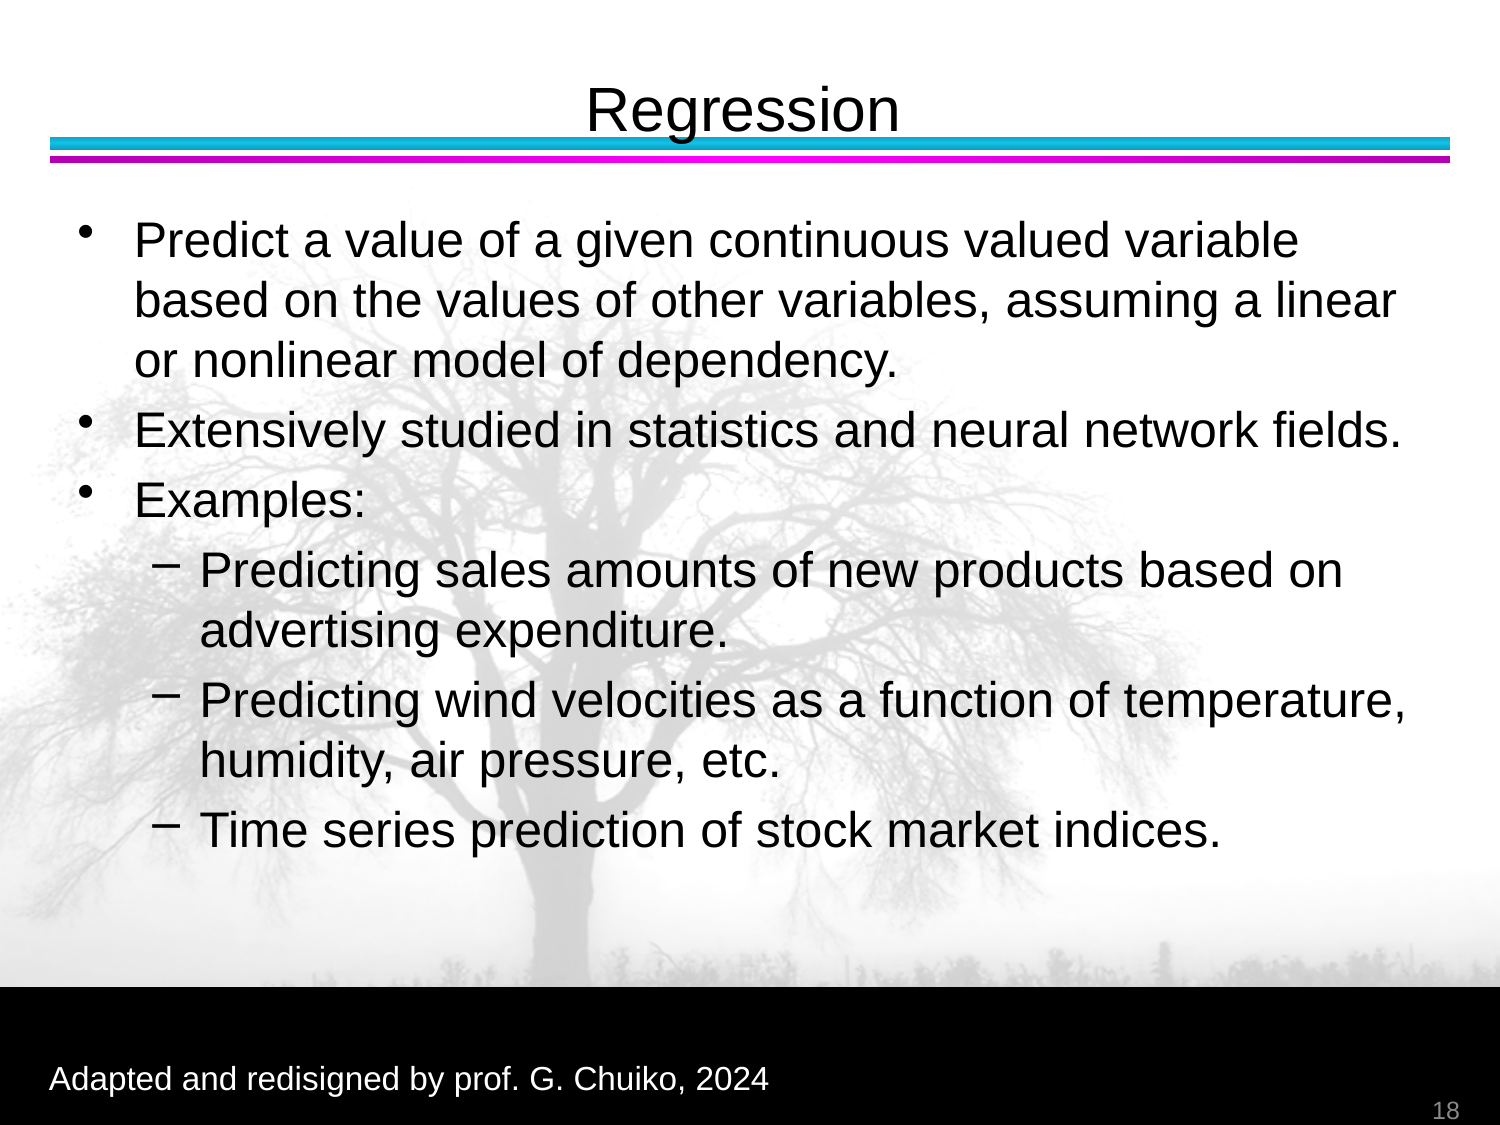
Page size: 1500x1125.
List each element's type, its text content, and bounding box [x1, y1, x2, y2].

footer Adapted and redisigned by prof. G. Chuiko, 2024 [33, 1050, 997, 1088]
list Predict a value of a given continuous valued variable based on the values of other variables, assuming a linear or nonlinear model of dependency. Extensively studied in statistics and neural network fields. Examples: Predicting sales amounts of new products based on advertising expenditure. Predicting wind velocities as a function of temperature, humidity, air pressure, etc. Time series prediction of stock market indices. [62, 200, 1425, 938]
title Regression [37, 37, 1450, 175]
slide_number 18 [1350, 1087, 1475, 1125]
